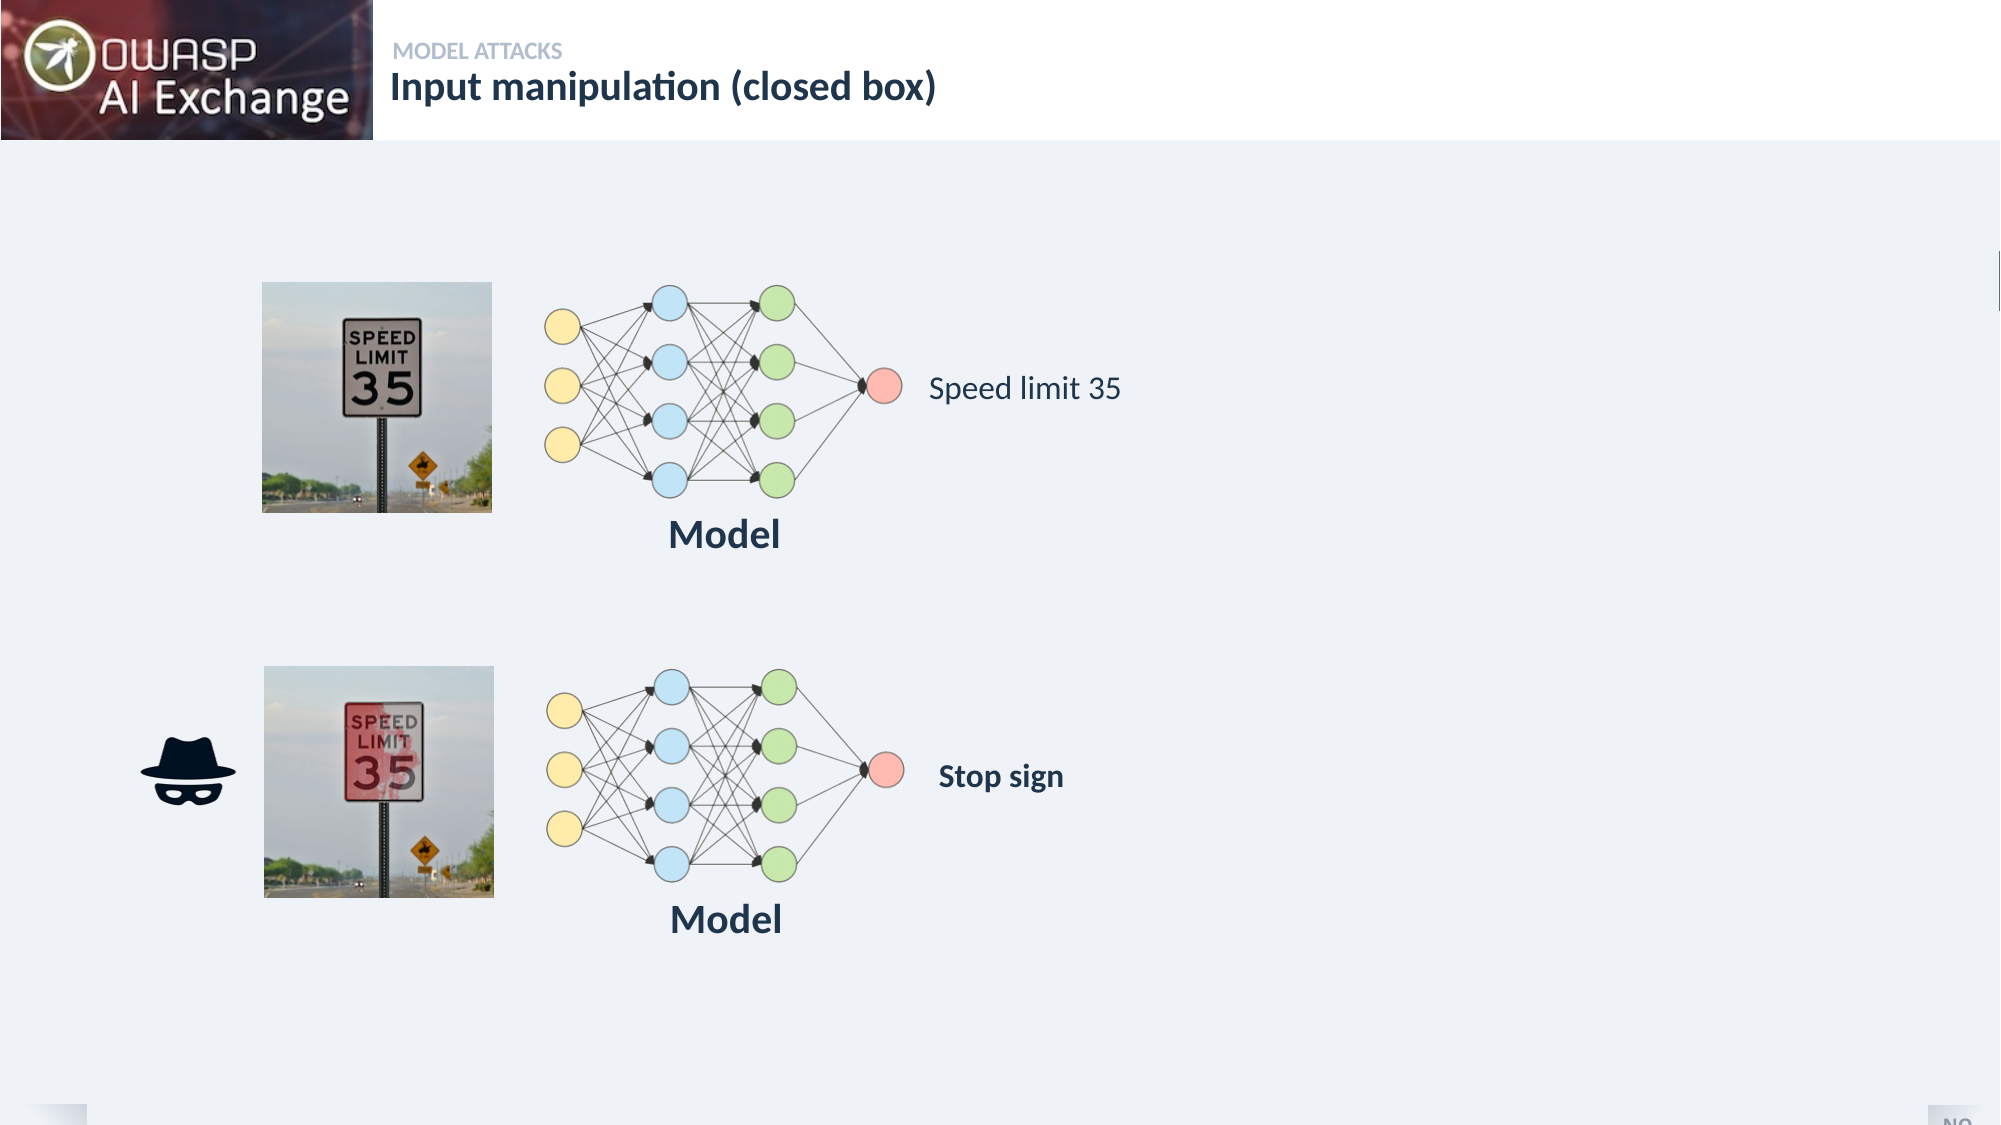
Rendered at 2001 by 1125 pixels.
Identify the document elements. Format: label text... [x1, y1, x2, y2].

picture [1, 0, 373, 140]
picture [135, 731, 242, 811]
picture [539, 666, 914, 889]
text_box Model [653, 505, 796, 565]
text_box Model [655, 889, 798, 950]
text_box Stop sign [924, 741, 1080, 802]
text_box Speed limit 35 [914, 354, 1137, 414]
list Model attacks [392, 27, 1974, 64]
picture [264, 666, 494, 898]
title Input manipulation (closed box) [389, 64, 2000, 111]
picture [262, 282, 492, 513]
picture [537, 282, 912, 505]
